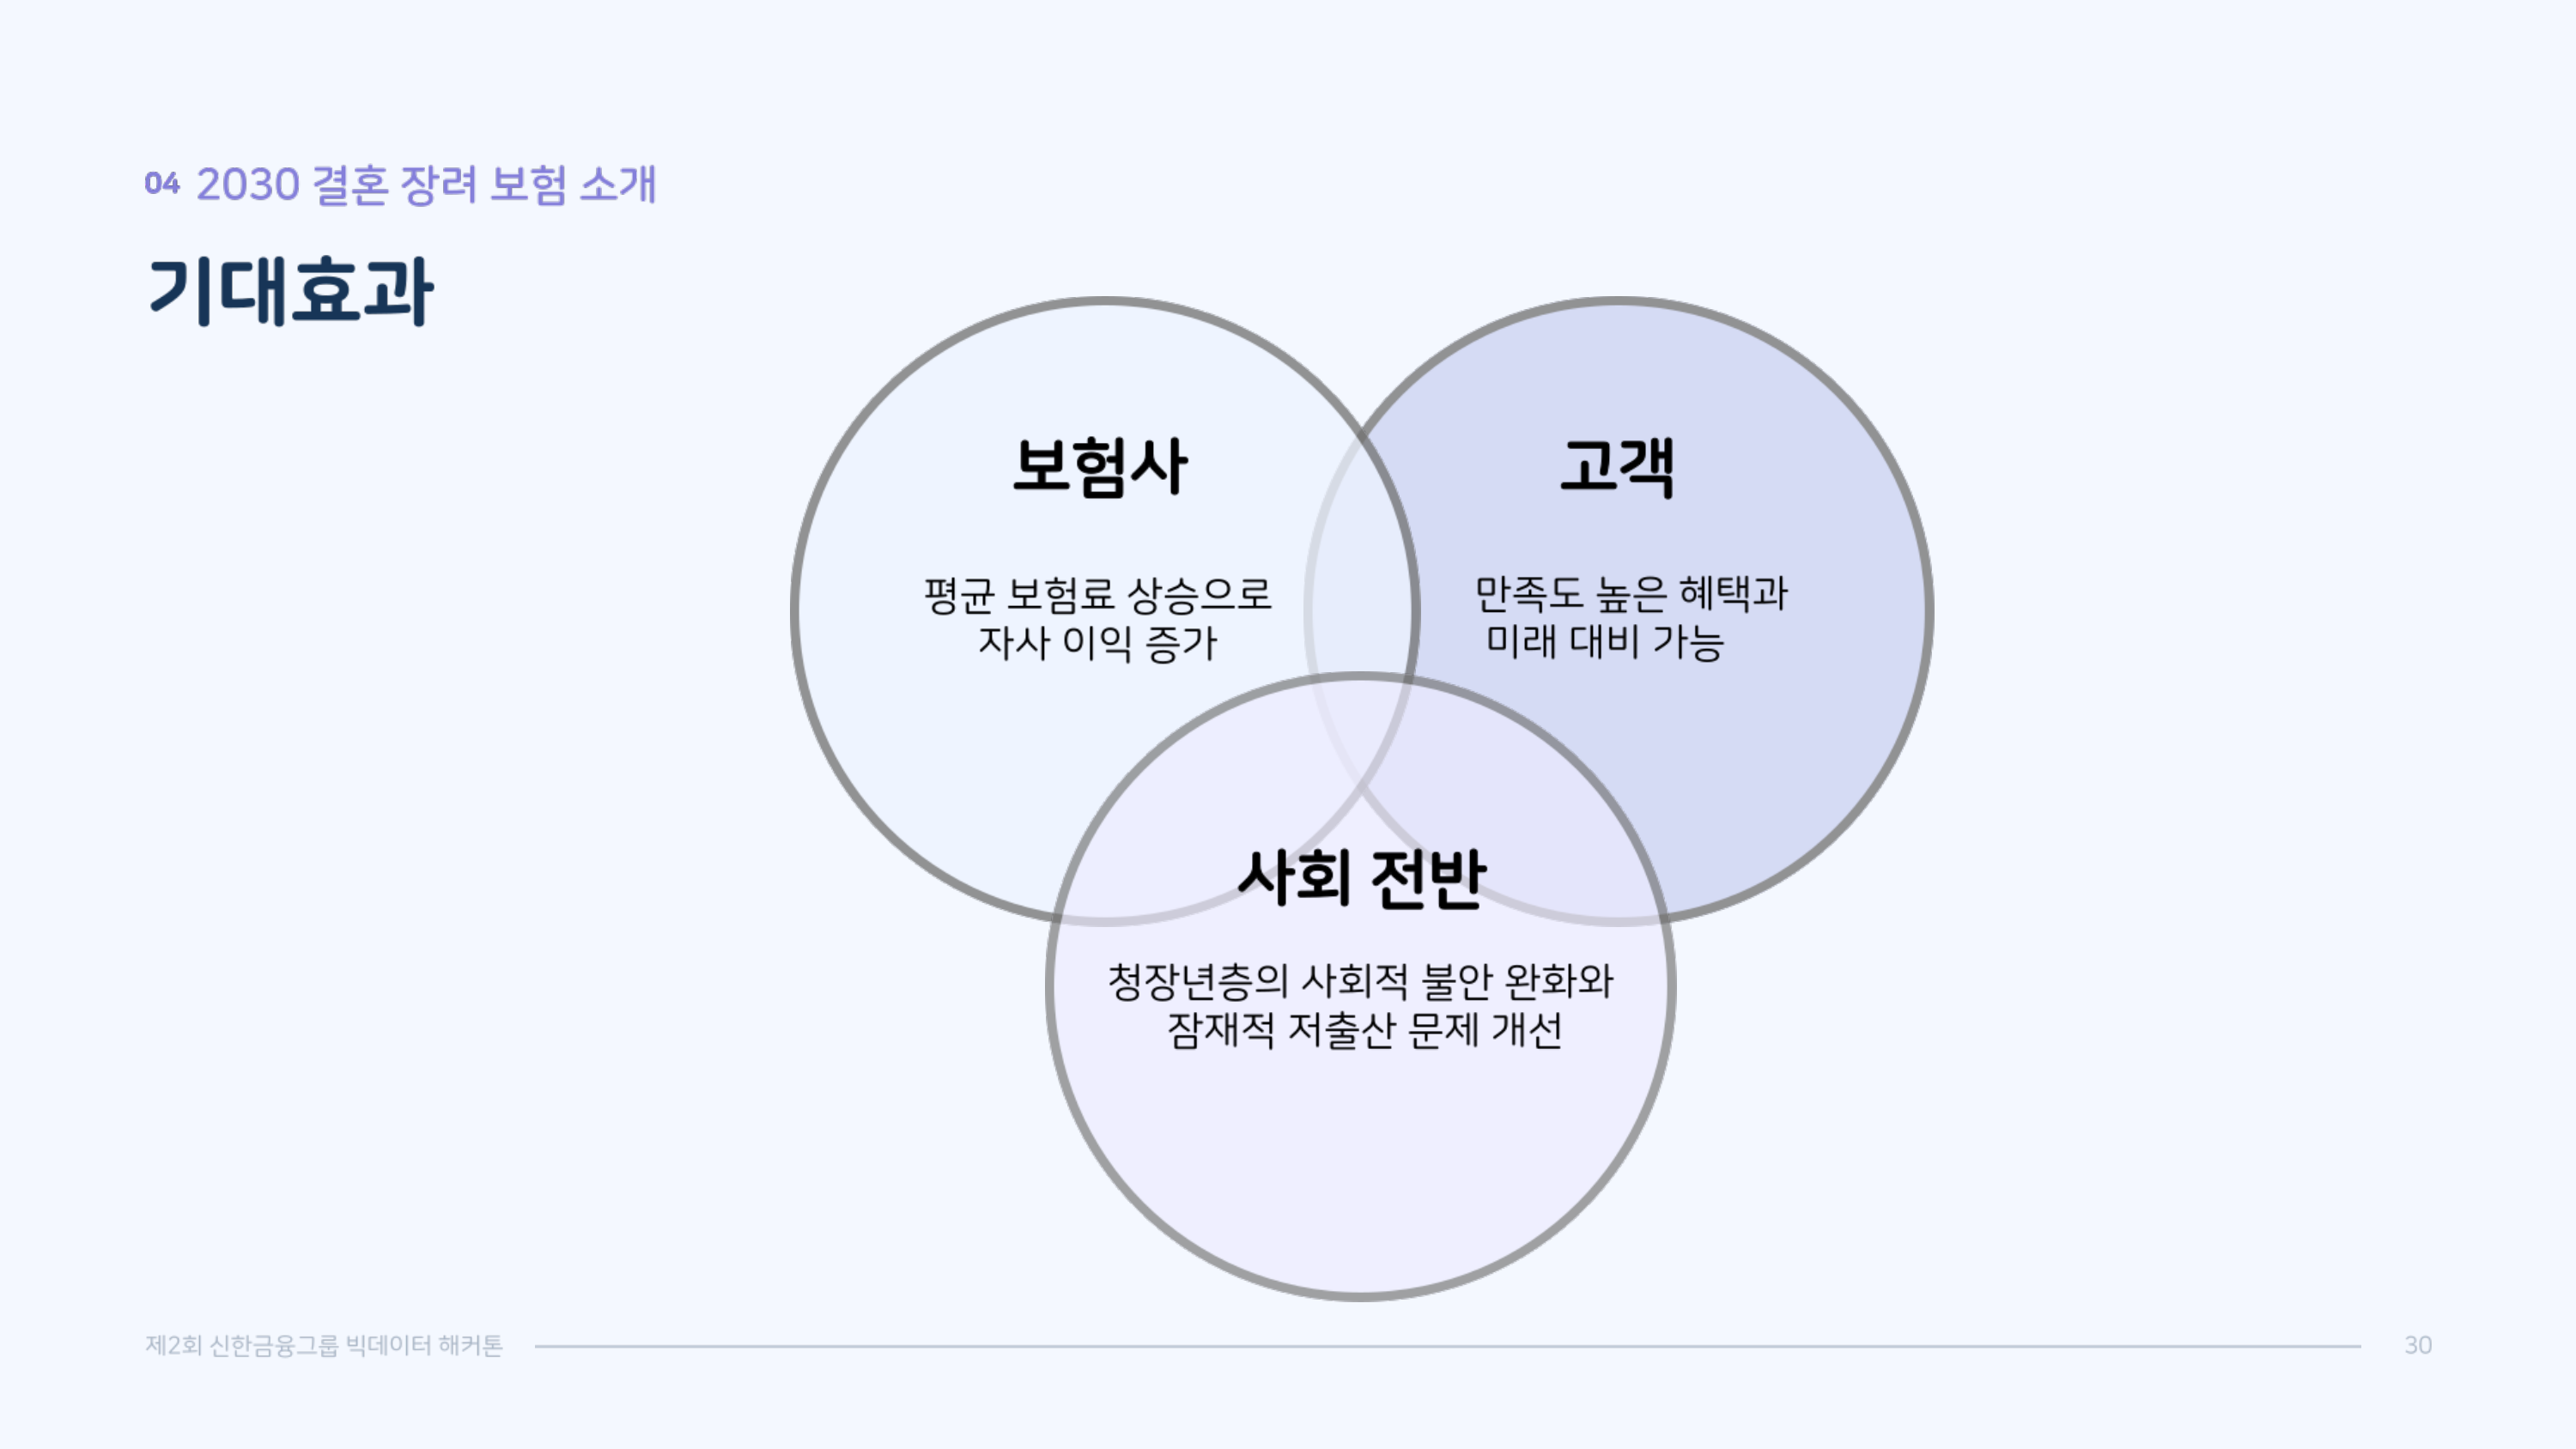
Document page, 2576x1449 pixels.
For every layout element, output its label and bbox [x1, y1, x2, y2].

text_box [1045, 1103, 1677, 1302]
text_box [1045, 671, 1677, 935]
text_box [1423, 296, 1935, 927]
picture [2394, 1316, 2460, 1383]
picture [137, 1319, 527, 1385]
picture [878, 391, 1331, 710]
text_box [790, 296, 1421, 927]
picture [979, 808, 1713, 1096]
picture [1462, 391, 1826, 708]
picture [115, 136, 700, 416]
text_box [535, 1342, 2361, 1351]
